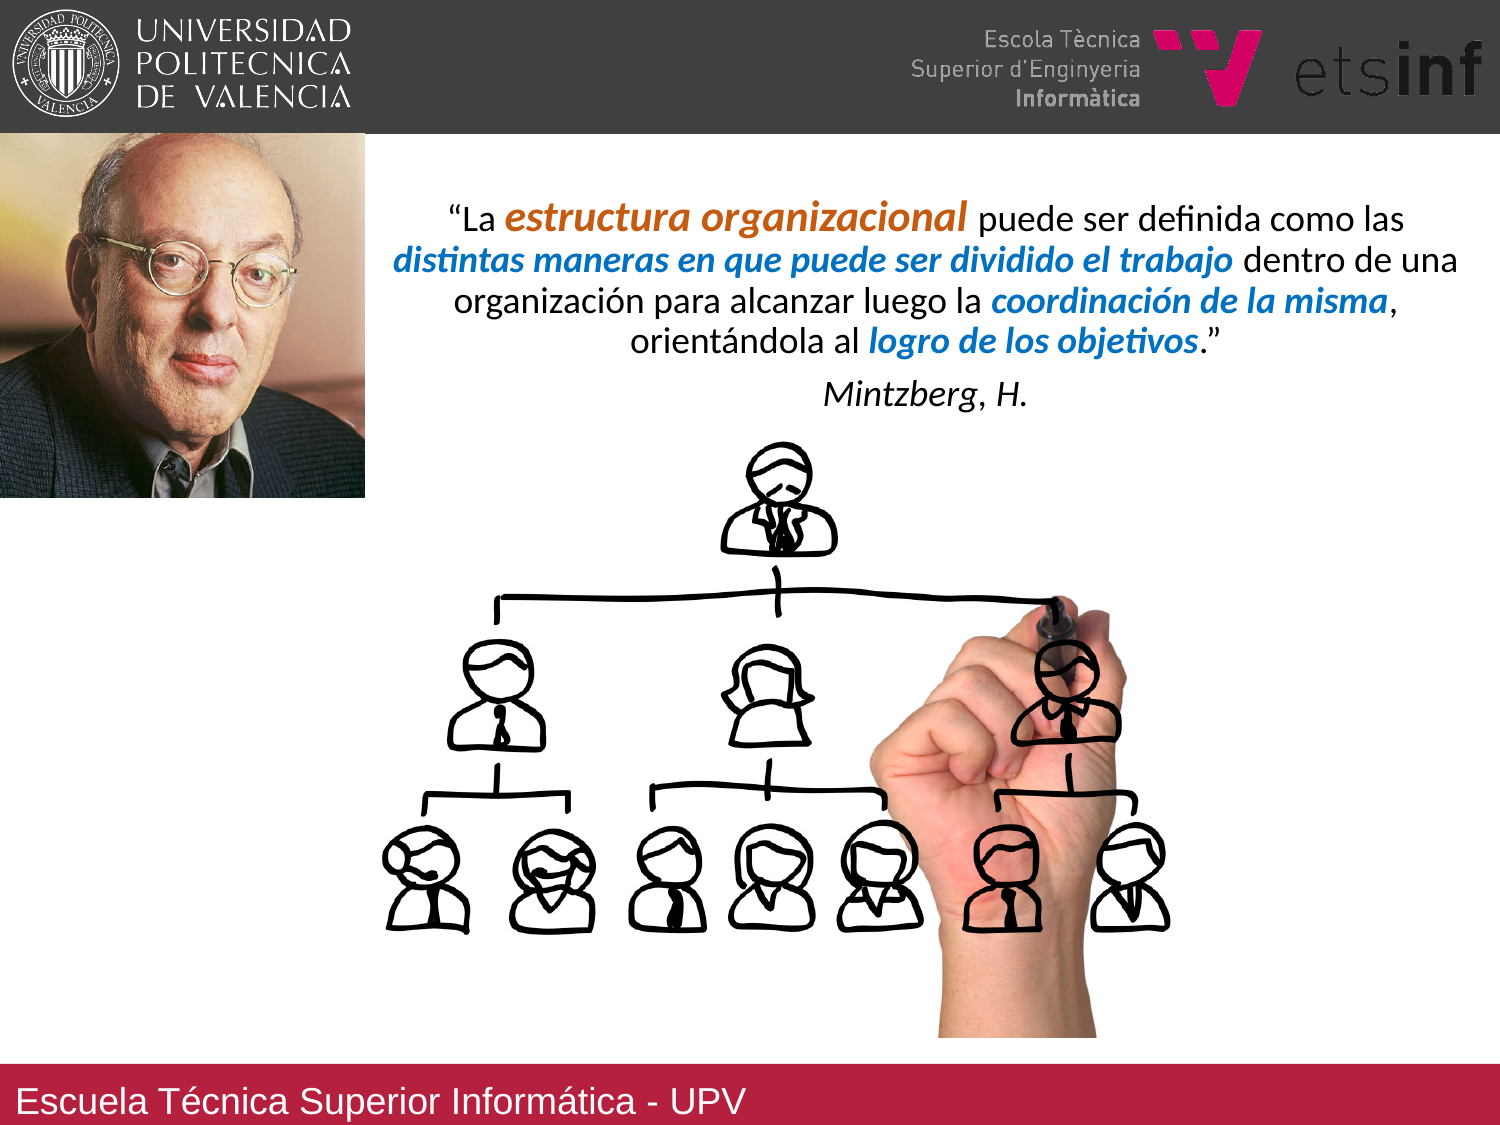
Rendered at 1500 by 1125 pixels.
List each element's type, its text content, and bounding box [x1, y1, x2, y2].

subtitle “La estructura organizacional puede ser definida como las distintas maneras en que puede ser dividido el trabajo dentro de una organización para alcanzar luego la coordinación de la misma, orientándola al logro de los objetivos.” Mintzberg, H. [368, 185, 1490, 446]
picture [900, 20, 1491, 121]
picture [374, 429, 1188, 1039]
picture [11, 6, 352, 120]
picture [0, 133, 365, 498]
